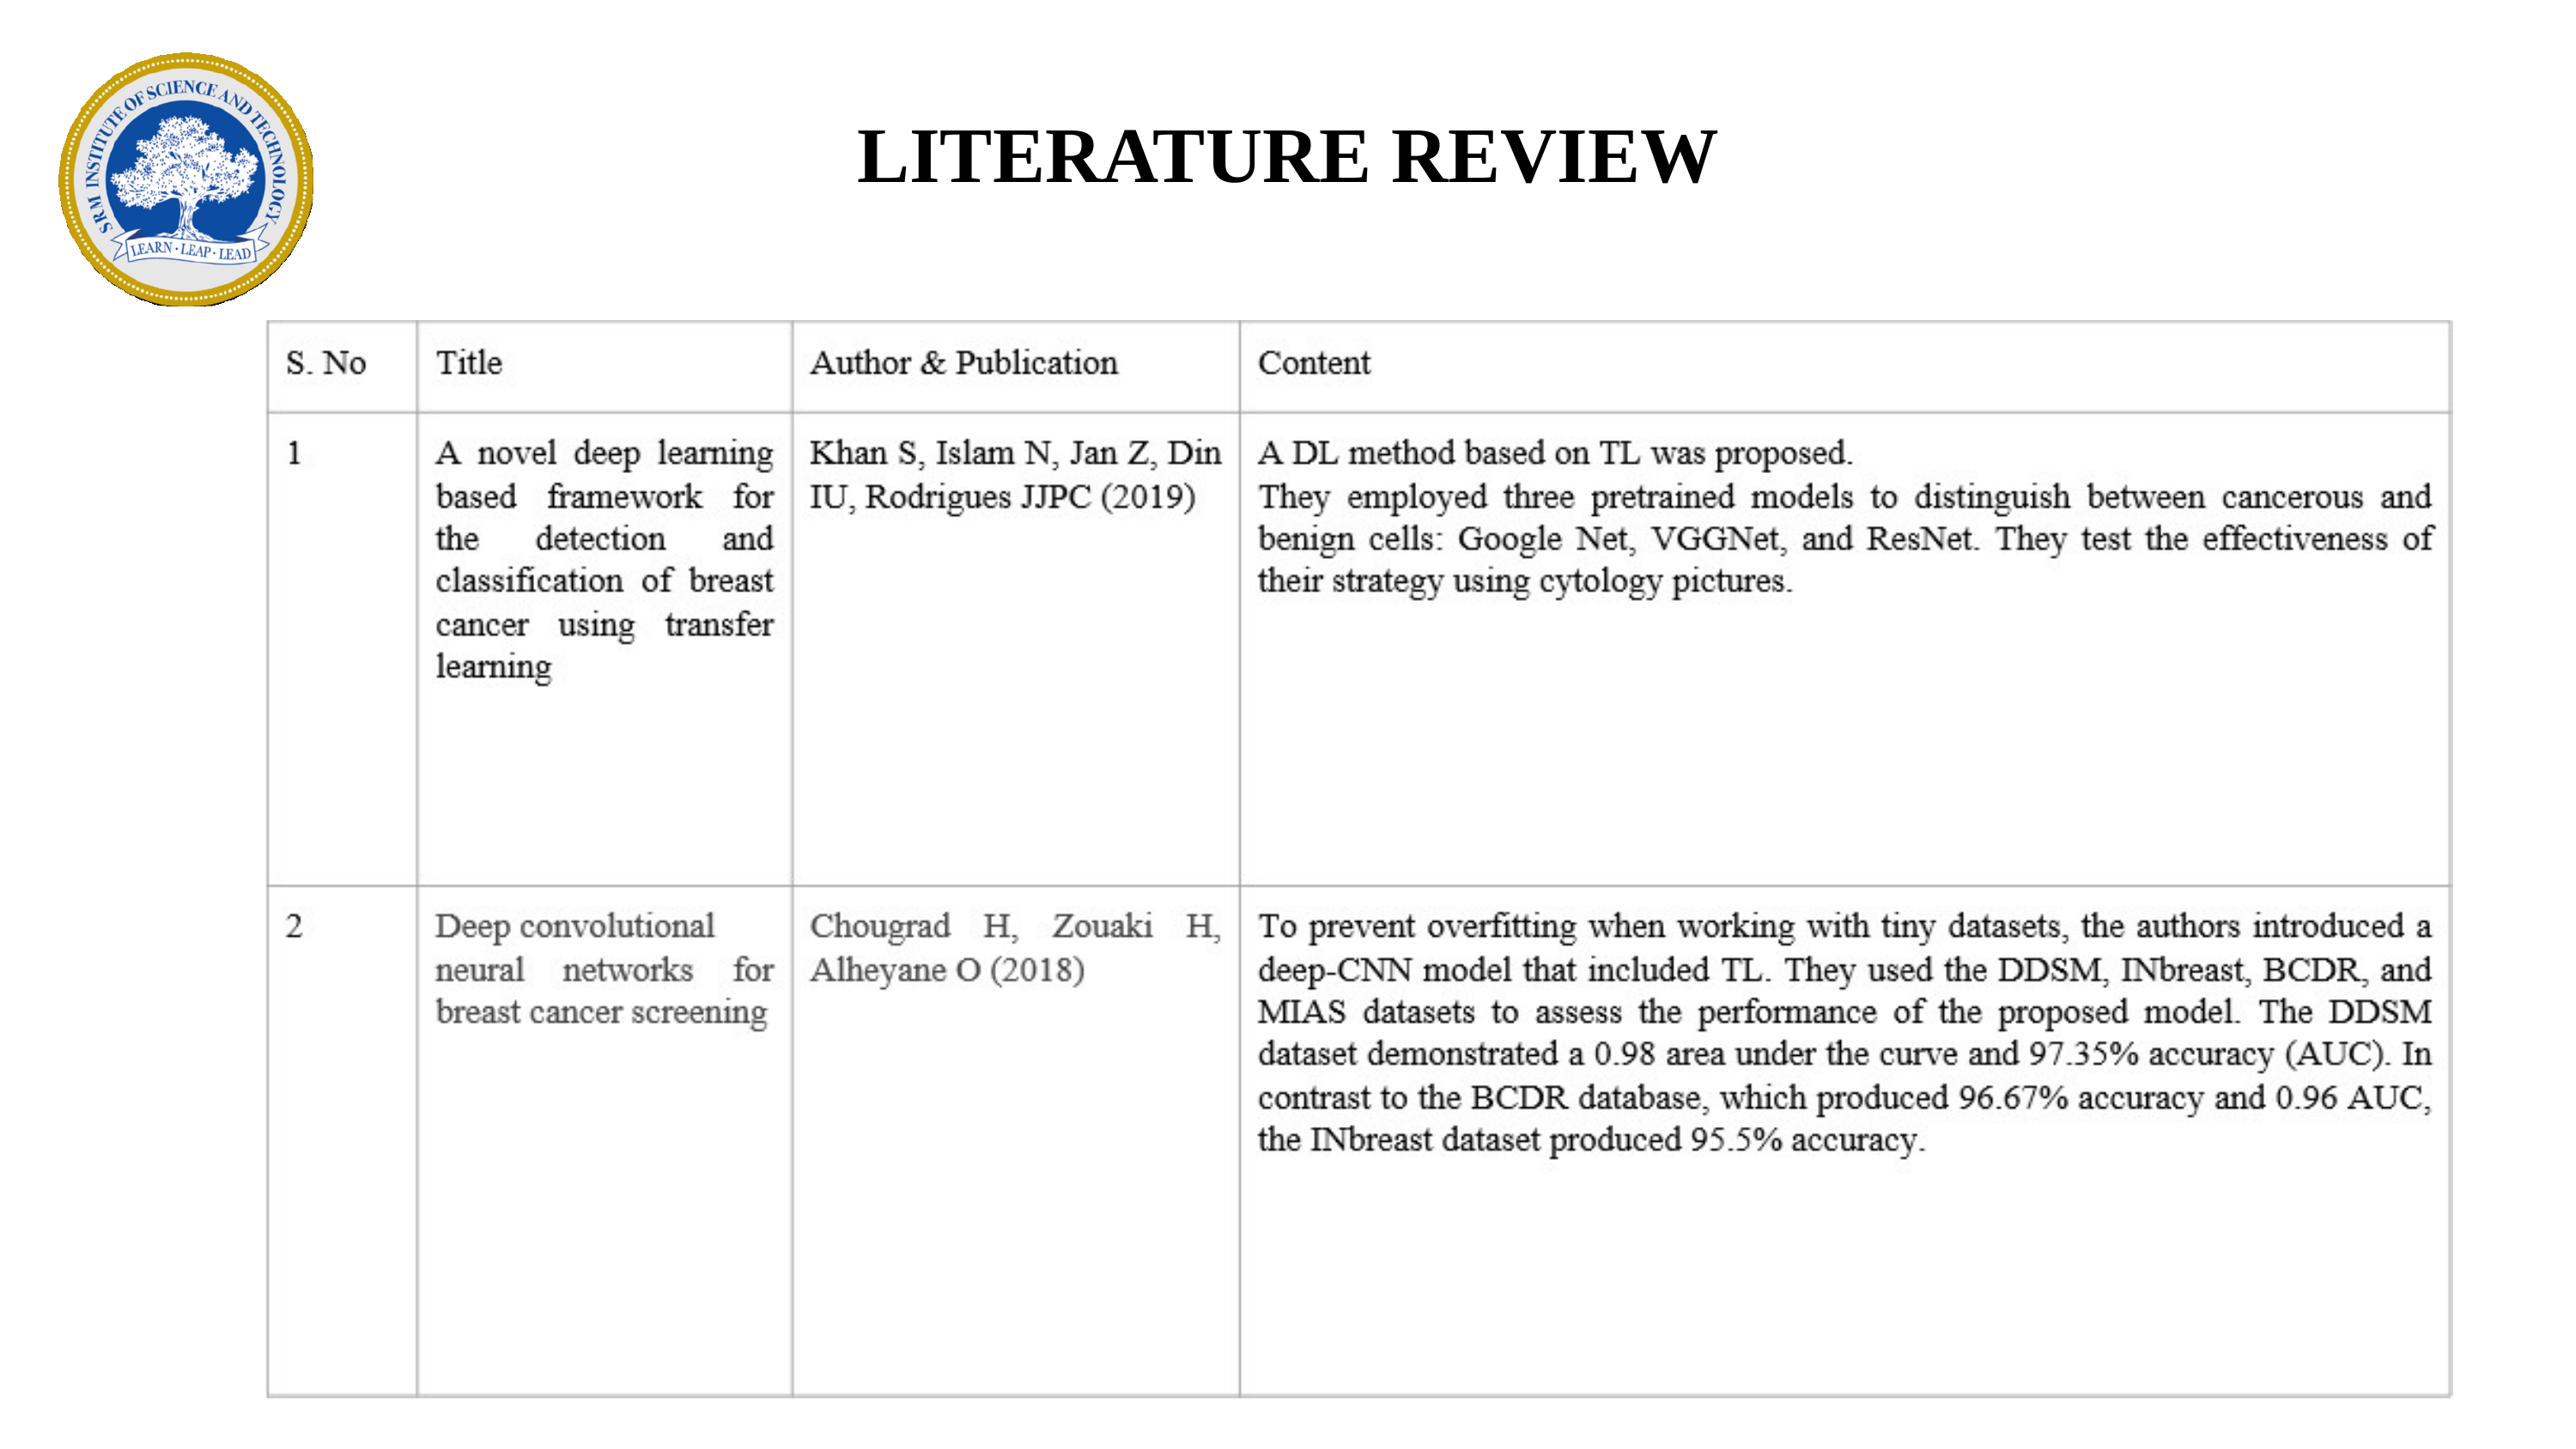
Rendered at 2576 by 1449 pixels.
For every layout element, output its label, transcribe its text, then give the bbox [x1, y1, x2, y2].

picture [265, 319, 2453, 1398]
text_box LITERATURE REVIEW [787, 101, 1789, 198]
picture [58, 51, 314, 306]
